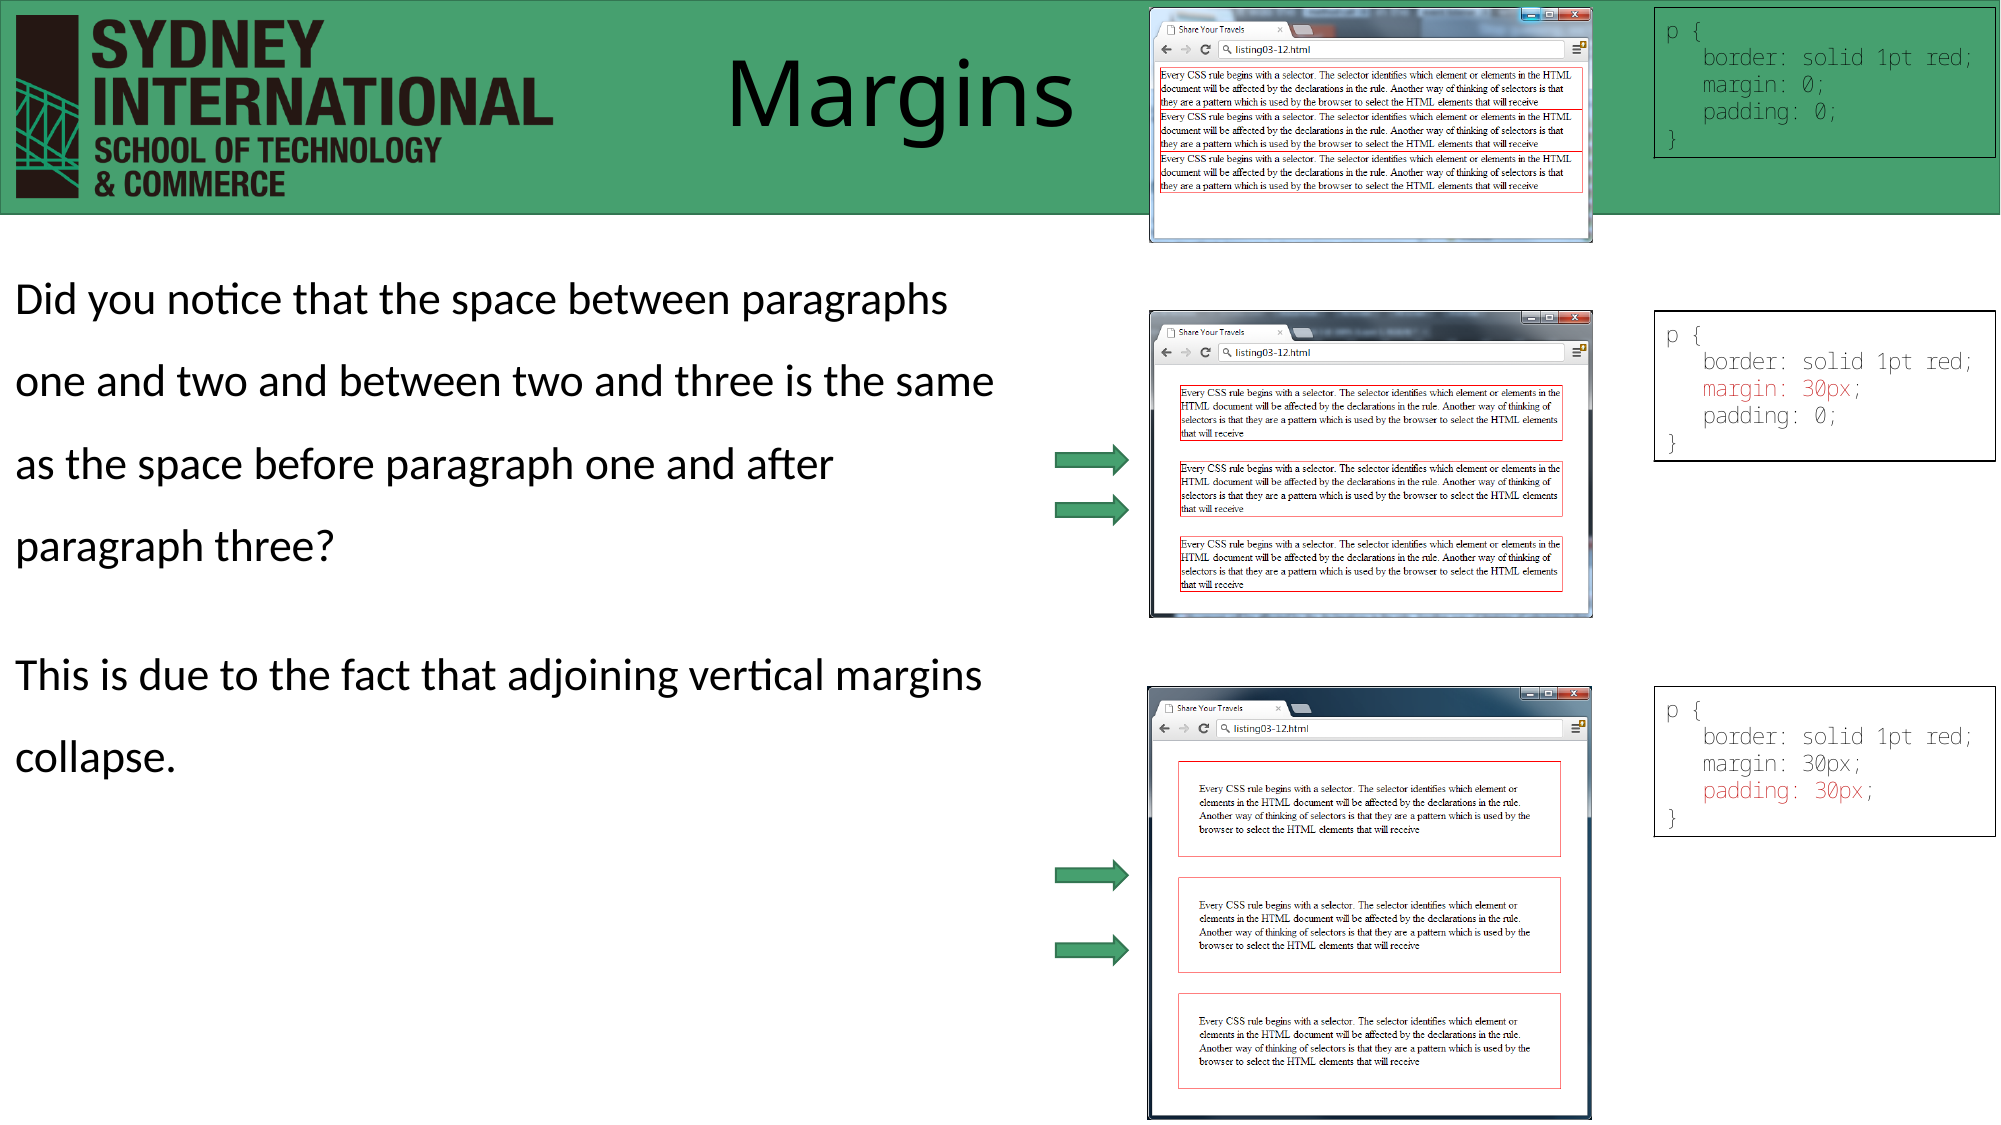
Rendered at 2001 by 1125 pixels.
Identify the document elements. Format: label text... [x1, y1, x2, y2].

list Did you notice that the space between paragraphs one and two and between two and three is the same as the space before paragraph one and after paragraph three? This is due to the fact that adjoining vertical margins collapse. [0, 233, 1021, 1077]
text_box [1141, 2, 2000, 1125]
text_box [1054, 443, 1130, 477]
text_box [1054, 934, 1130, 967]
title Margins [709, 13, 1141, 181]
picture [16, 15, 554, 201]
text_box [1054, 859, 1130, 892]
text_box [1054, 493, 1130, 527]
